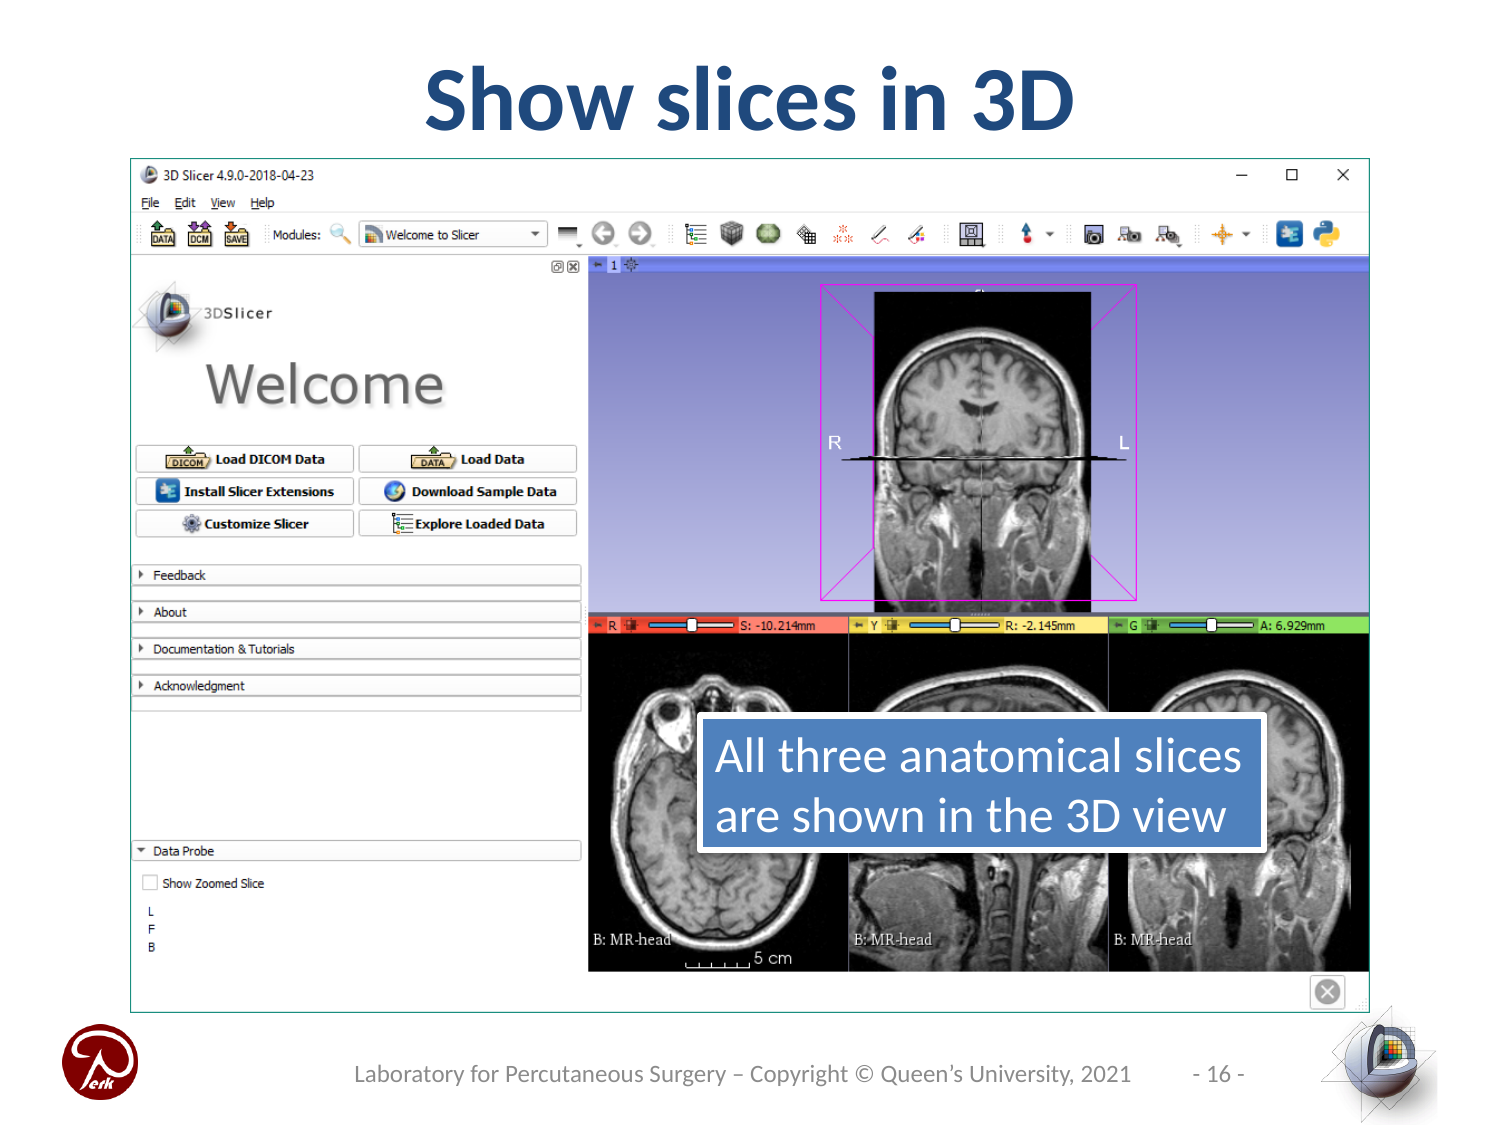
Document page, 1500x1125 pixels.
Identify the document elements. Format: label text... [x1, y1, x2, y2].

footer Laboratory for Percutaneous Surgery – Copyright © Queen’s University, 2021 [312, 1042, 1175, 1103]
slide_number - 16 - [1175, 1042, 1263, 1103]
picture [129, 158, 1438, 1125]
picture [62, 1024, 138, 1100]
title Show slices in 3D [74, 0, 1426, 188]
